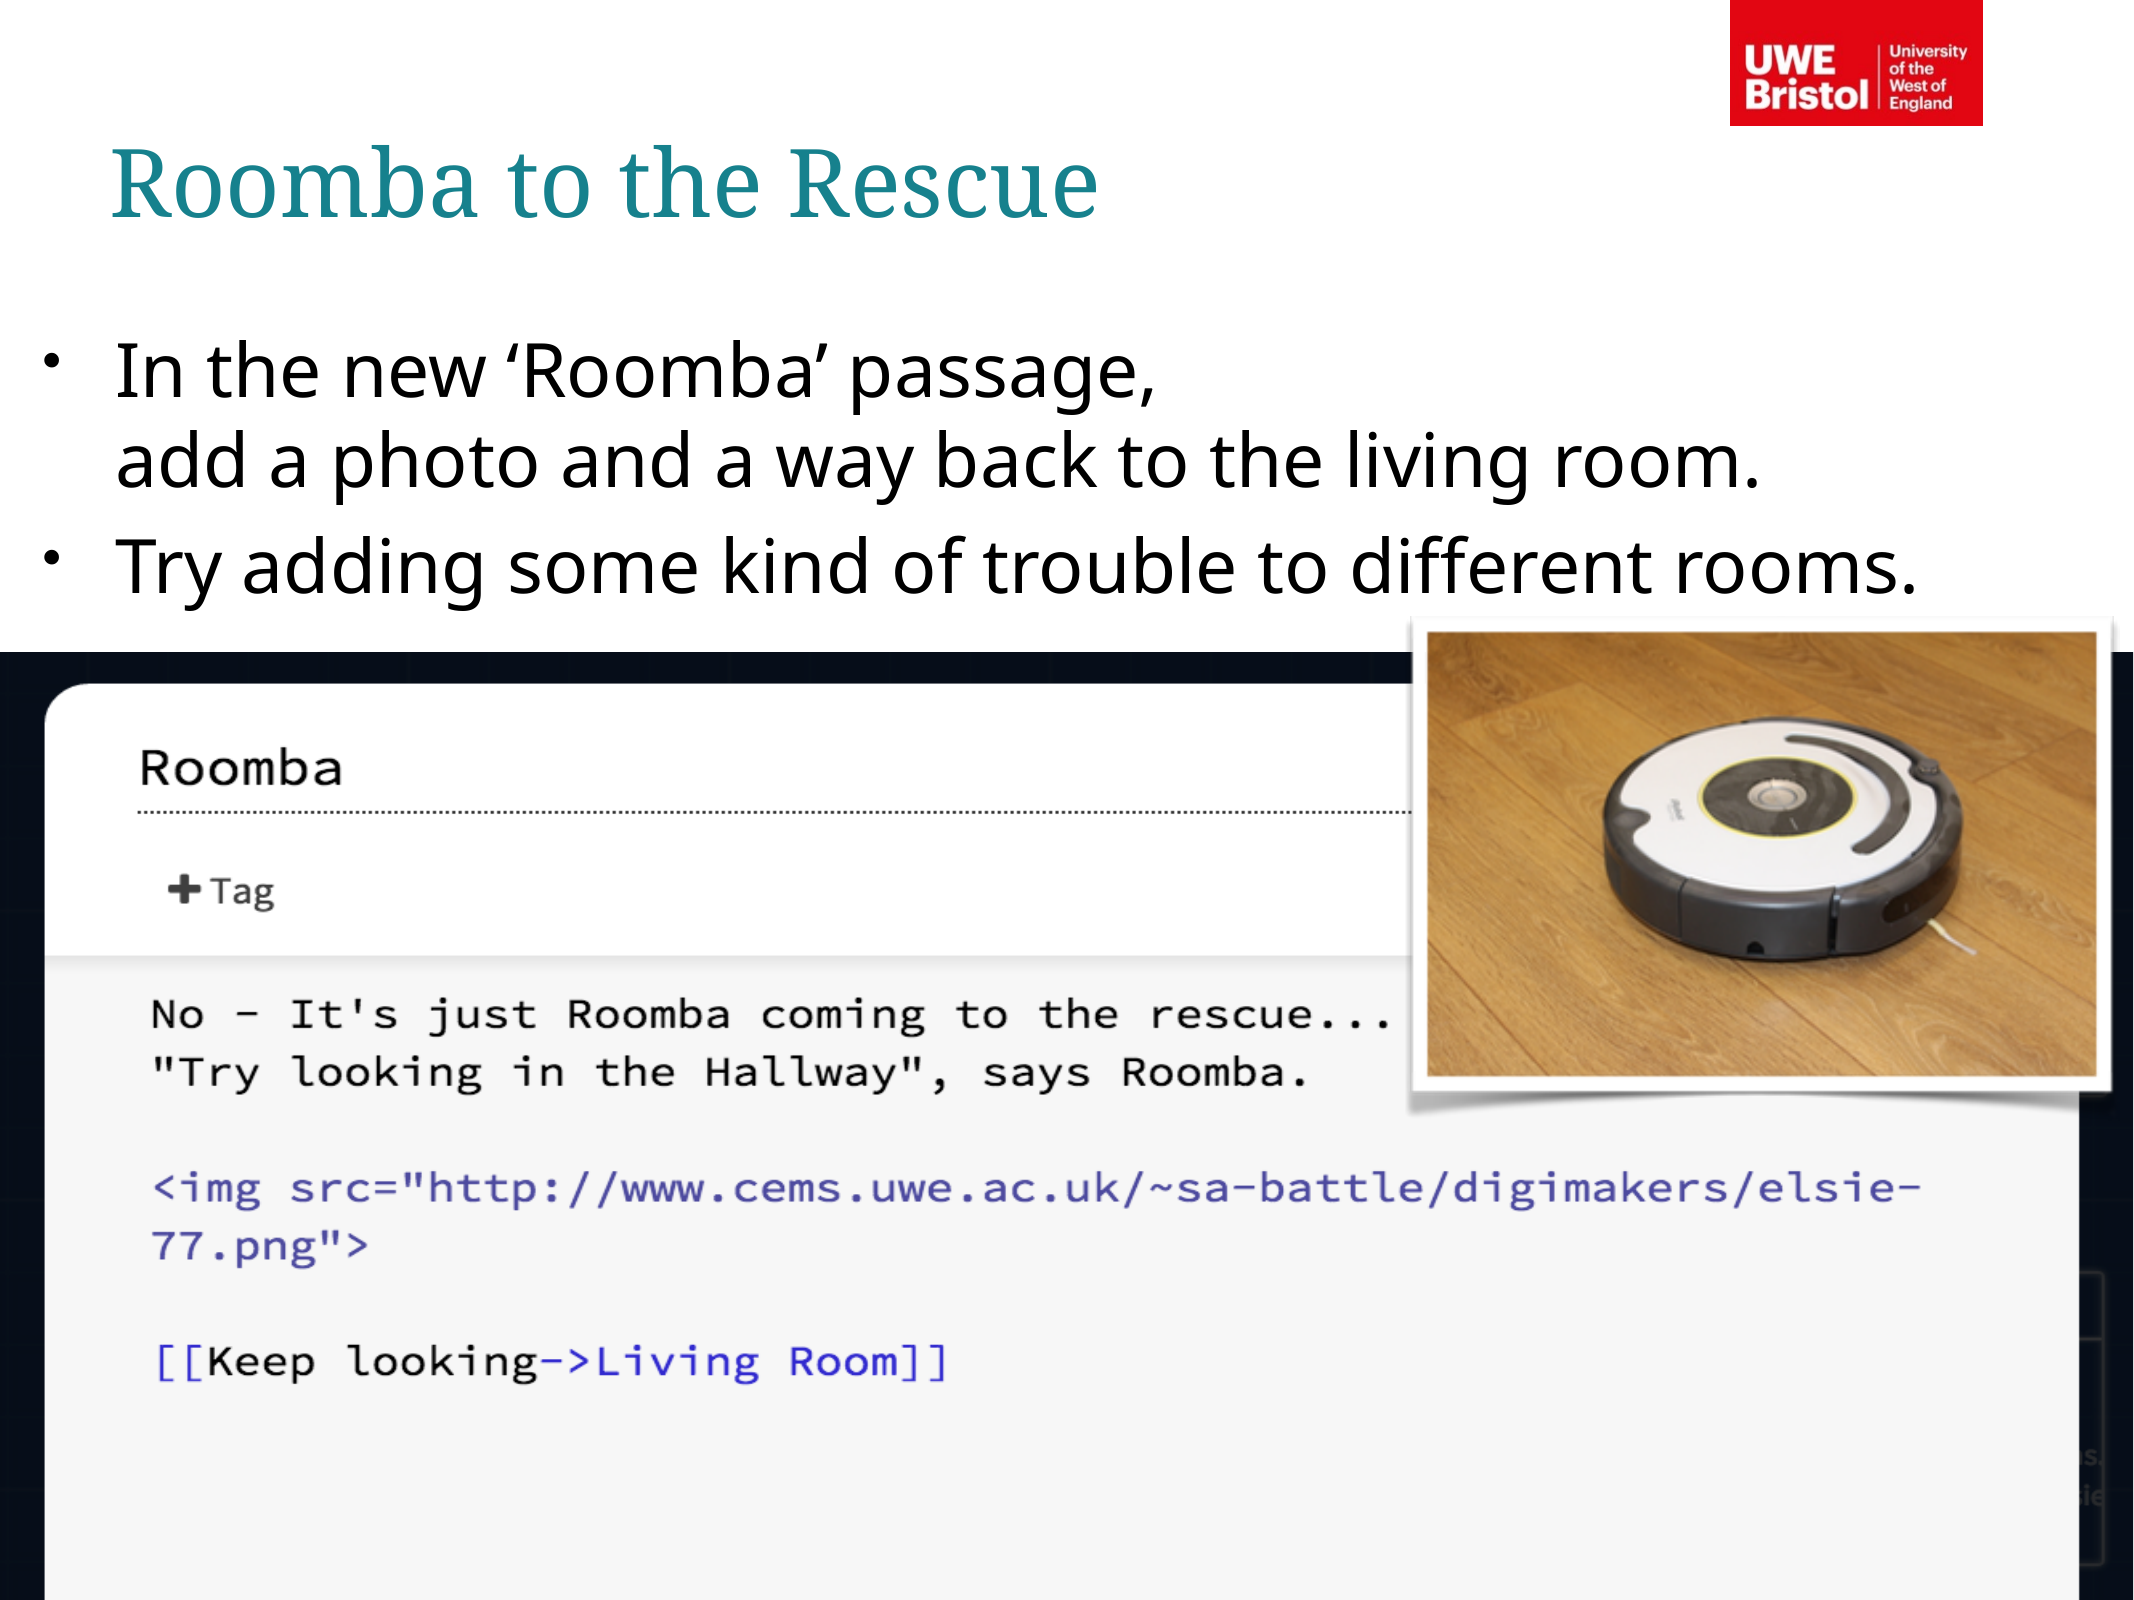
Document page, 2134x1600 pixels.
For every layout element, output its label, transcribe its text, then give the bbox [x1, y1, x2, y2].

picture [0, 652, 2134, 1600]
text_box In the new ‘Roomba’ passage, add a photo and a way back to the living room. Try adding some kind of trouble to different rooms. [34, 313, 1930, 618]
picture [1730, 0, 1983, 126]
list Roomba to the Rescue [108, 103, 1639, 247]
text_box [1405, 616, 2120, 1121]
